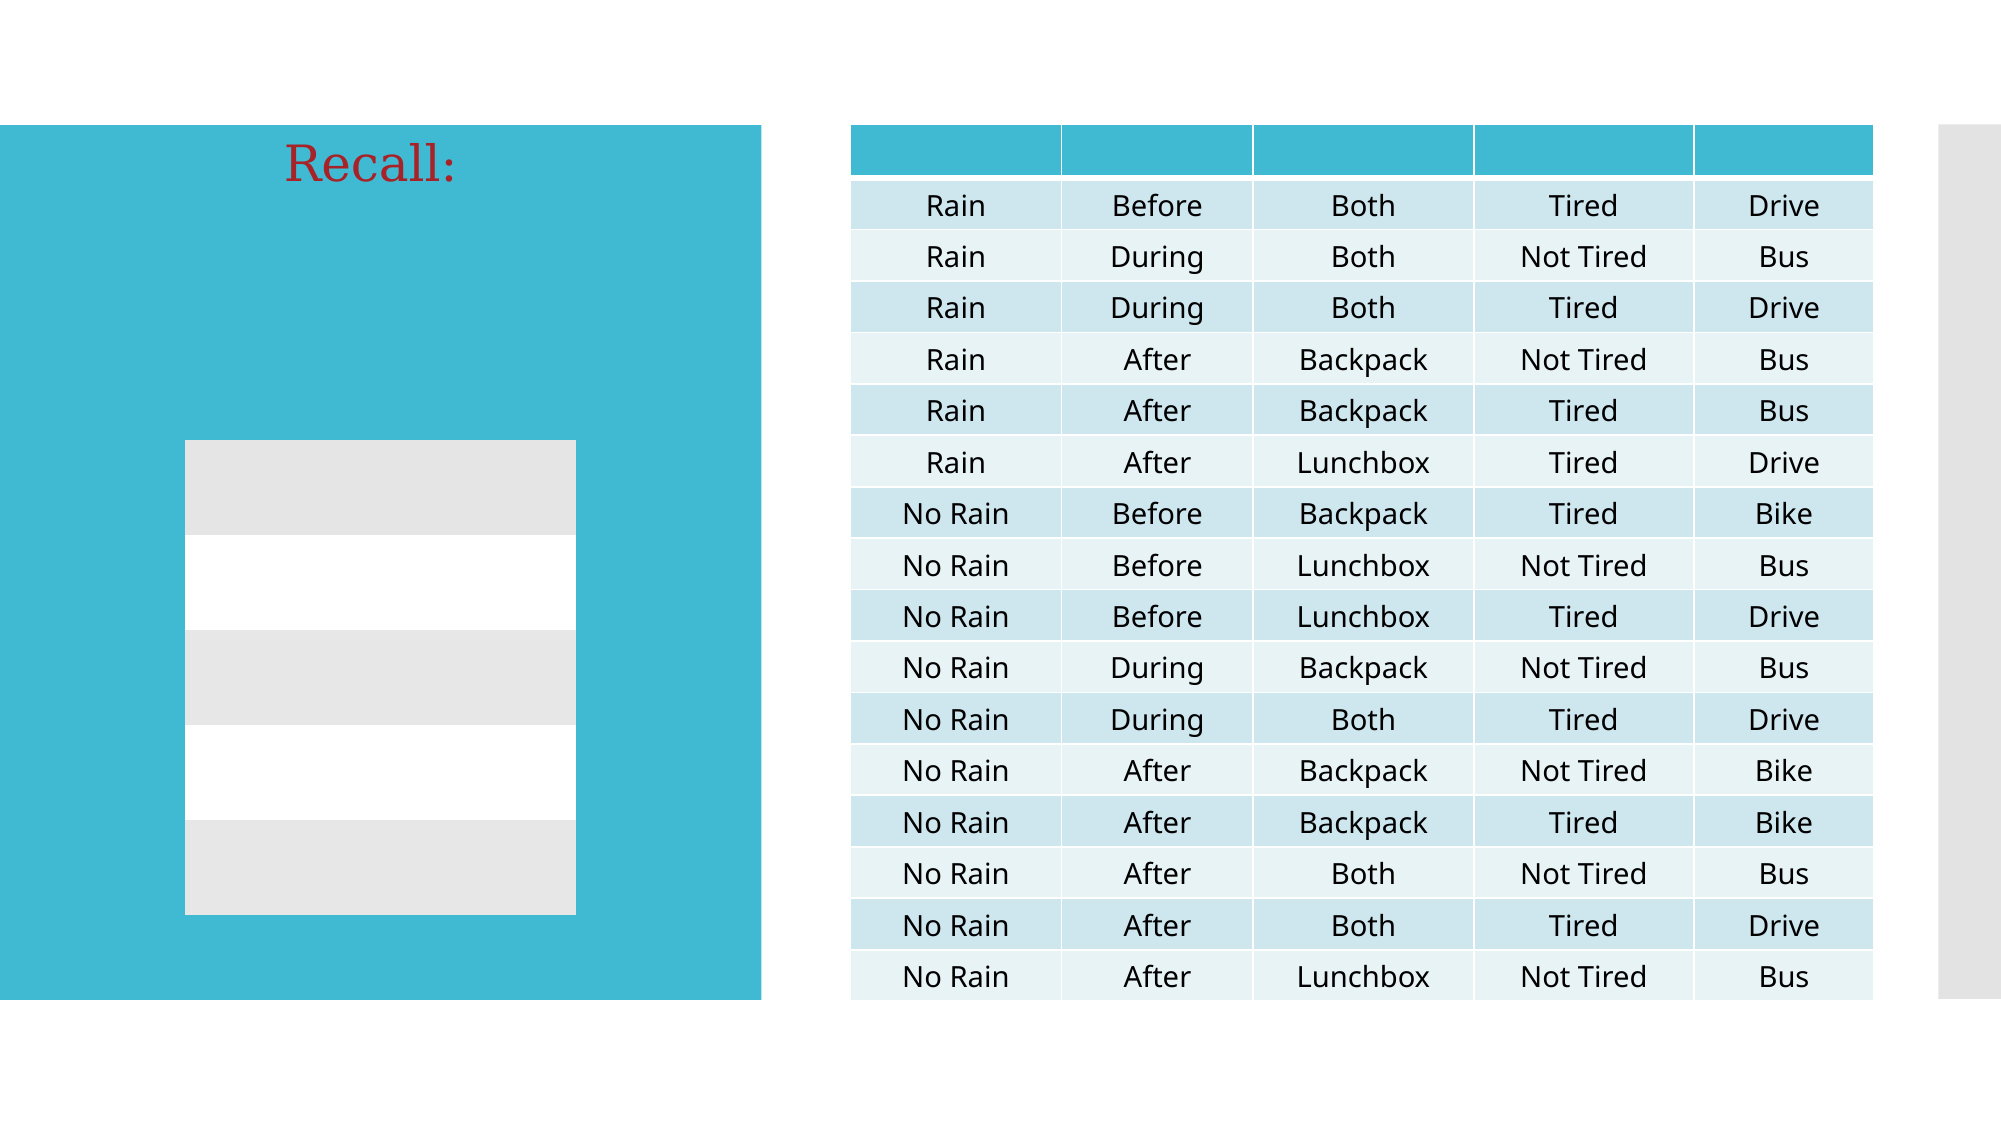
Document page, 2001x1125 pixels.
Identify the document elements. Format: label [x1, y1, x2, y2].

text_box [0, 0, 2000, 1125]
text_box [1937, 124, 2000, 1000]
text_box [0, 124, 762, 1001]
